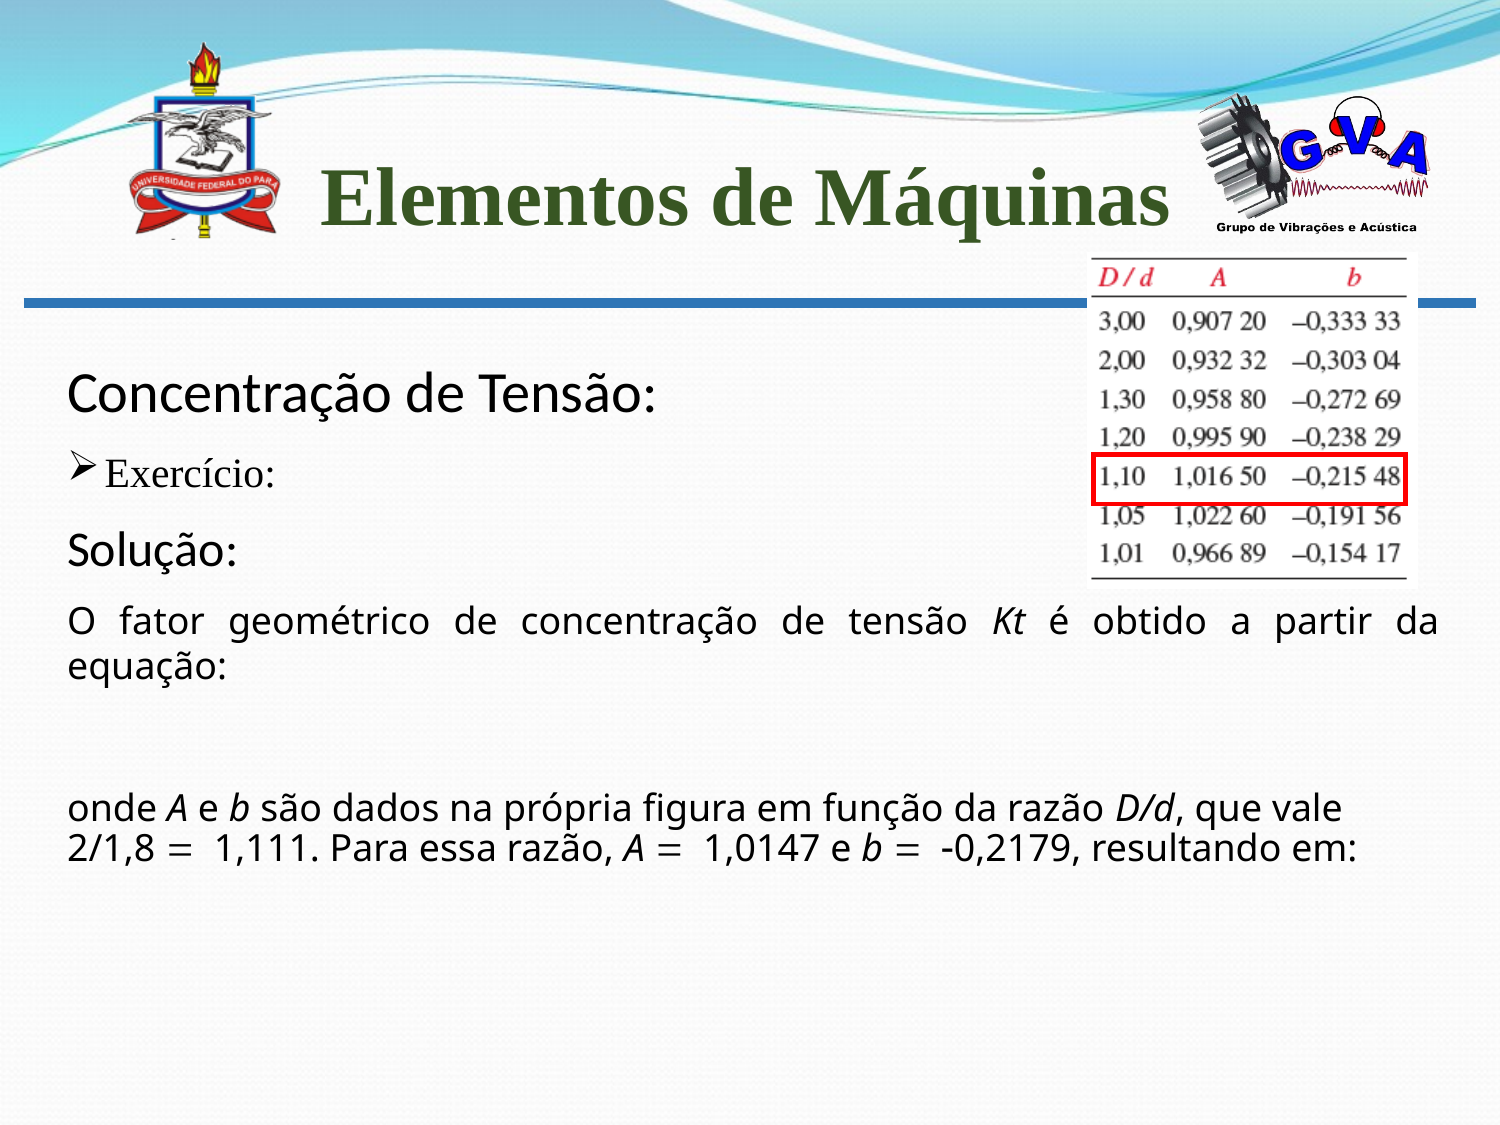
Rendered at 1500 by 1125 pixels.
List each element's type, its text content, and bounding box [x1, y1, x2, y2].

text_box Elementos de Máquinas [79, 134, 1413, 250]
picture [0, 0, 1500, 1125]
